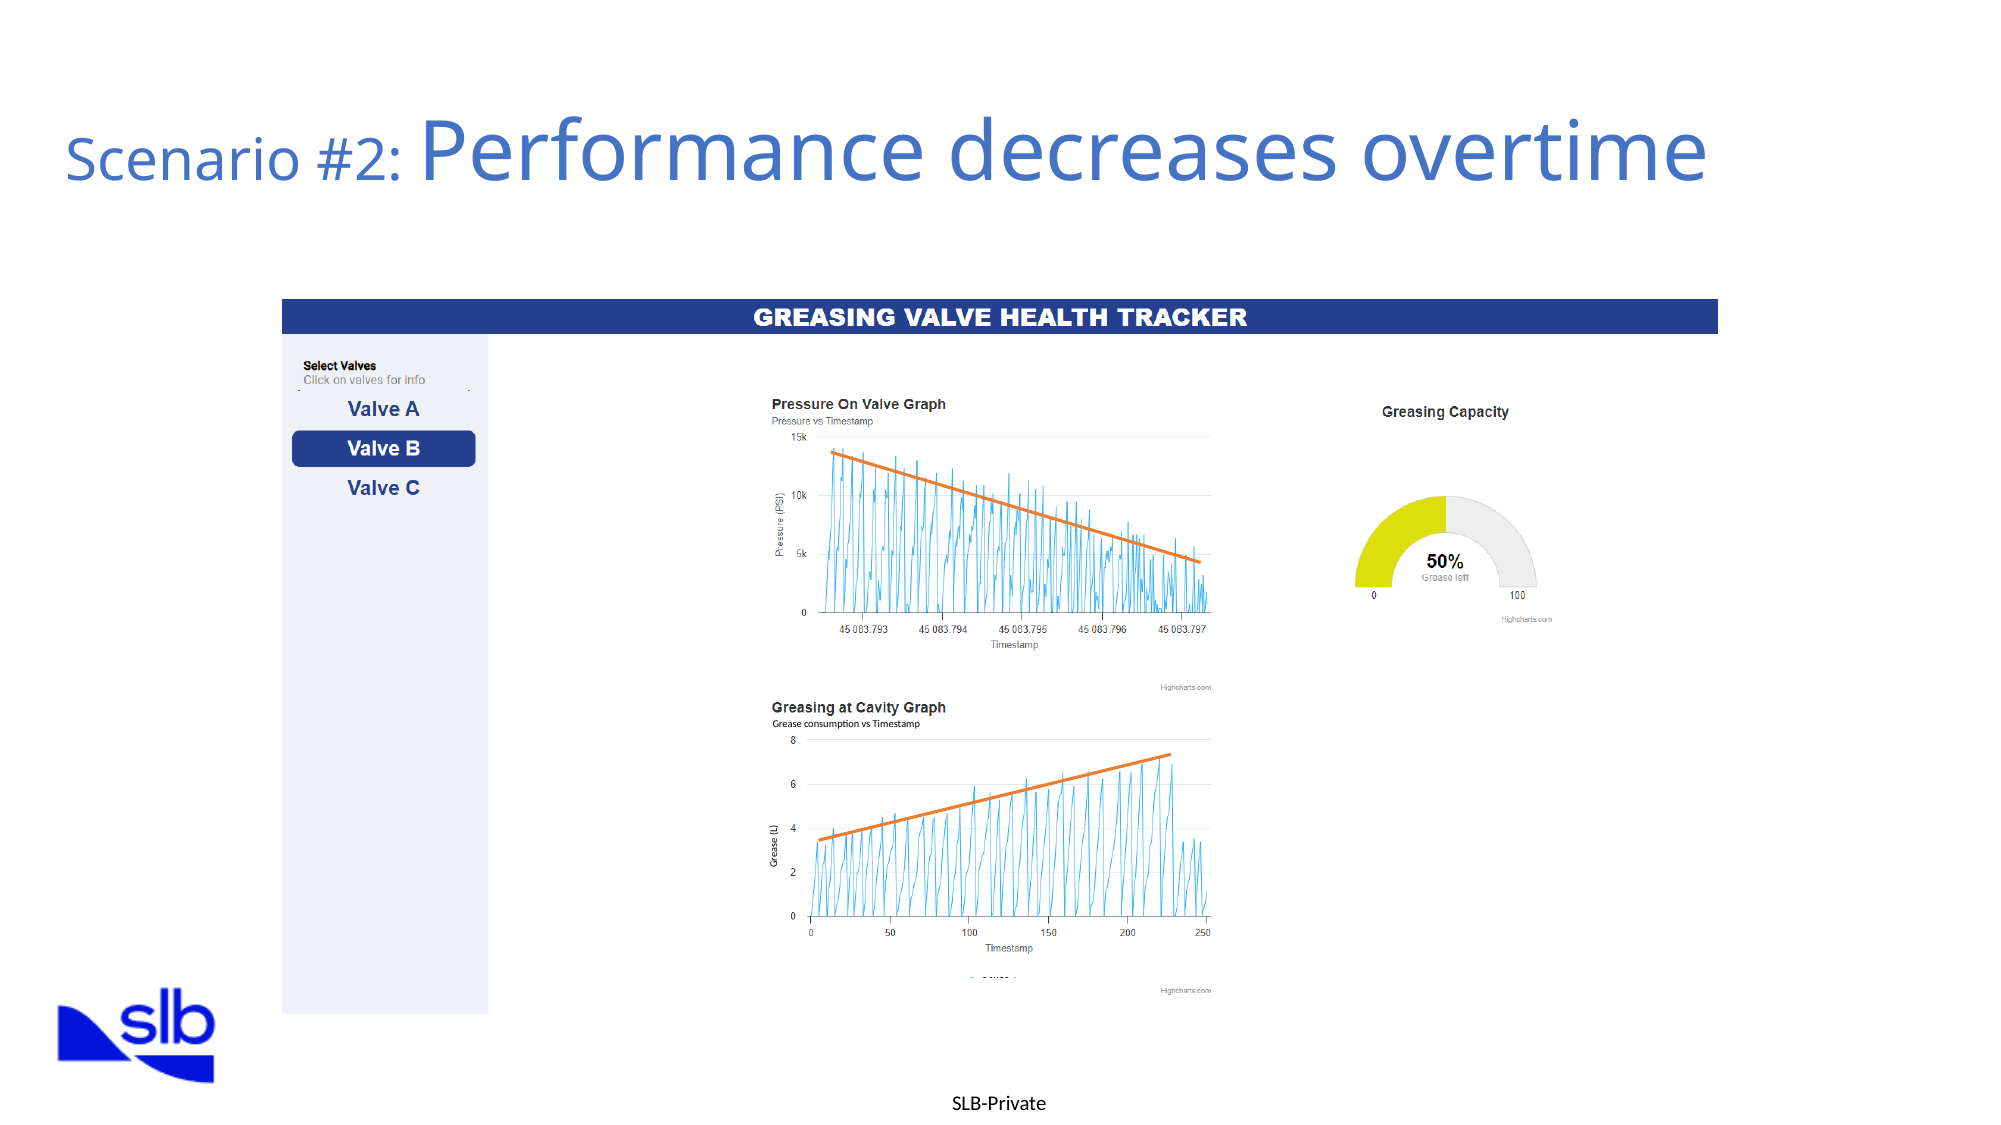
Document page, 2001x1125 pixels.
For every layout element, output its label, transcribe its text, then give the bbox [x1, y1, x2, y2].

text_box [818, 754, 1171, 841]
title Scenario #2: Performance decreases overtime [50, 45, 1776, 263]
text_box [830, 452, 1201, 563]
picture [50, 964, 225, 1095]
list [282, 299, 1718, 1014]
